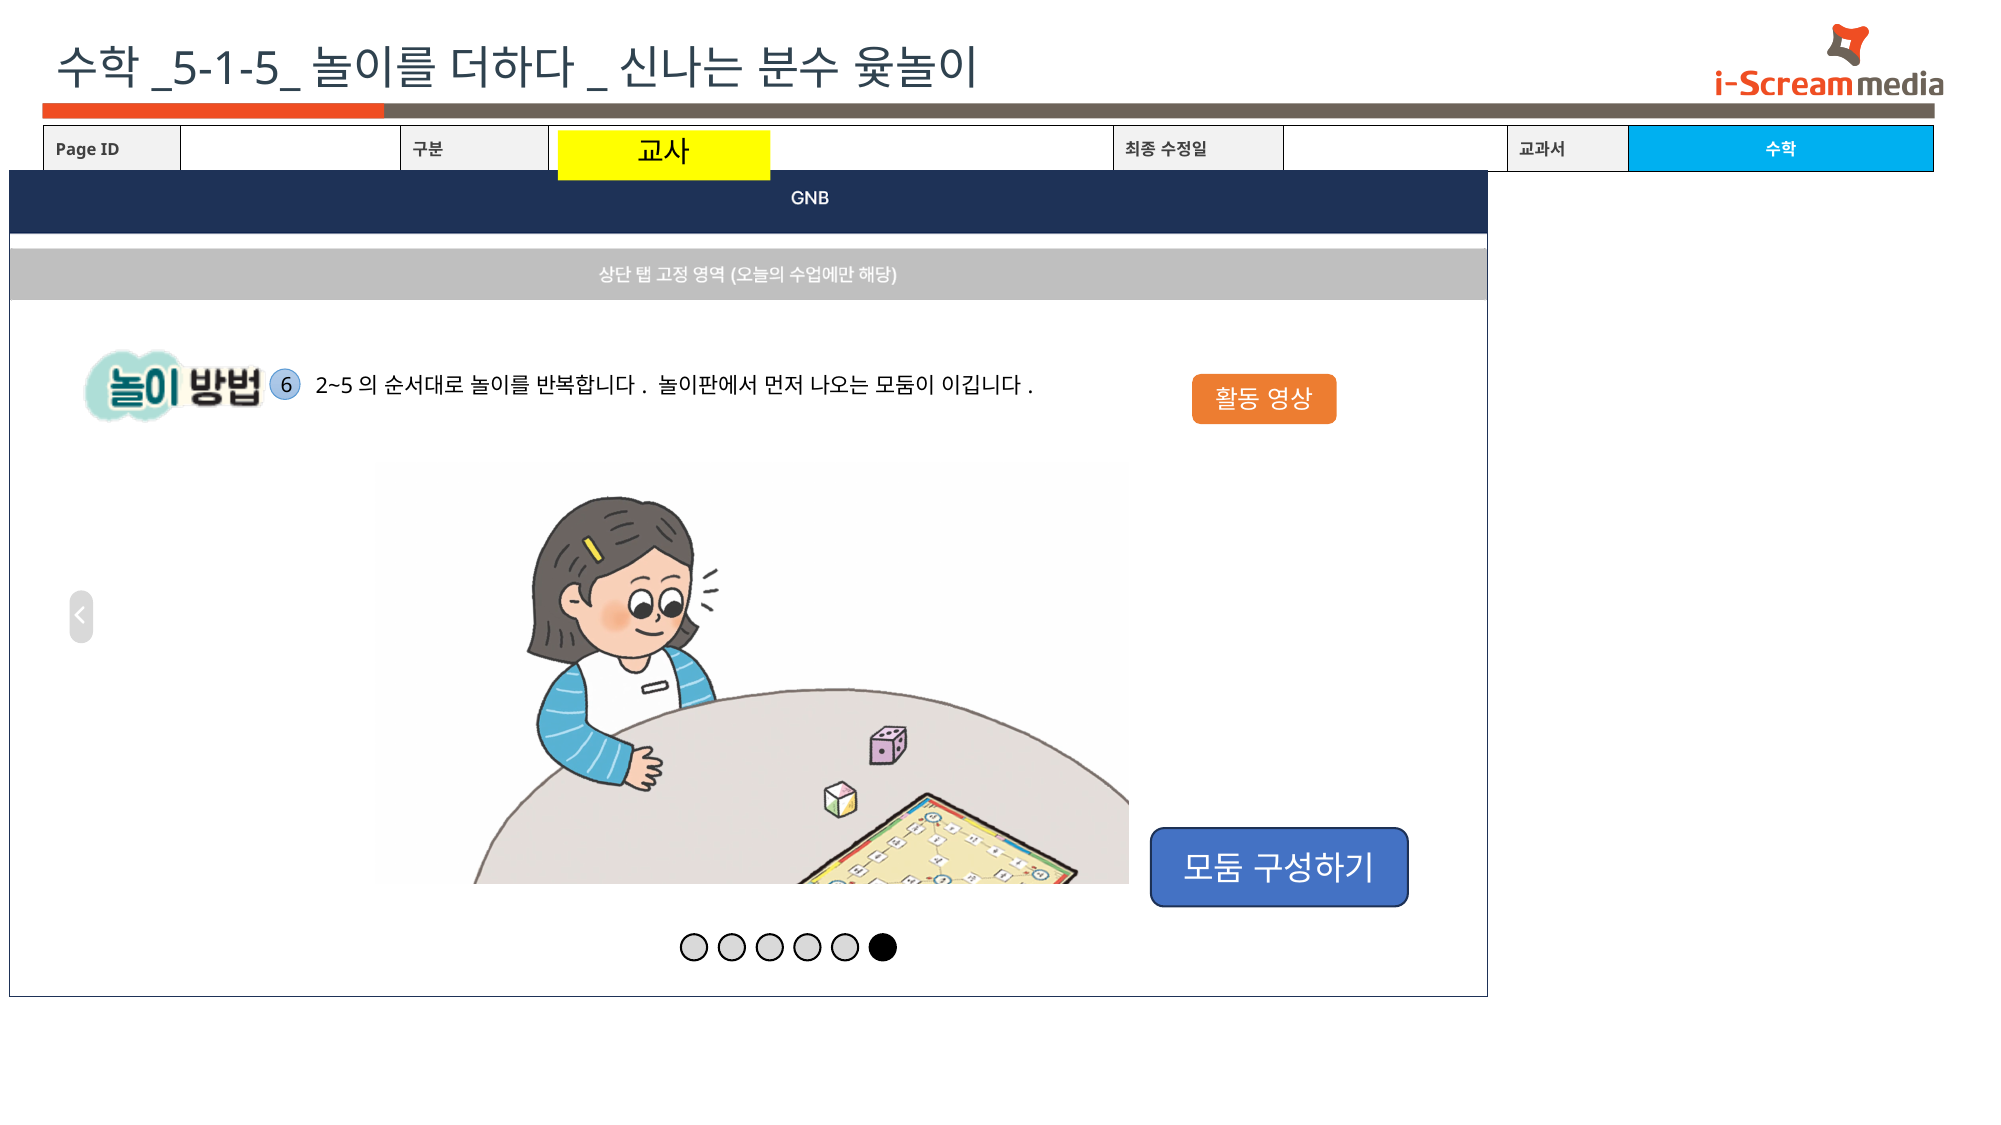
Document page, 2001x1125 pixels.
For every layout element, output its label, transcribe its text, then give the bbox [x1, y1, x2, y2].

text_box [69, 590, 93, 644]
text_box 모둠 구성하기 [1149, 827, 1409, 908]
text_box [303, 356, 1126, 403]
picture [10, 171, 1487, 996]
text_box 활동 영상 [1191, 372, 1338, 426]
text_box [680, 934, 896, 961]
picture [1715, 23, 1944, 96]
text_box 교사 [557, 130, 771, 181]
title 수학_5-1-5_놀이를 더하다_신나는 분수 윷놀이 [41, 44, 1683, 95]
